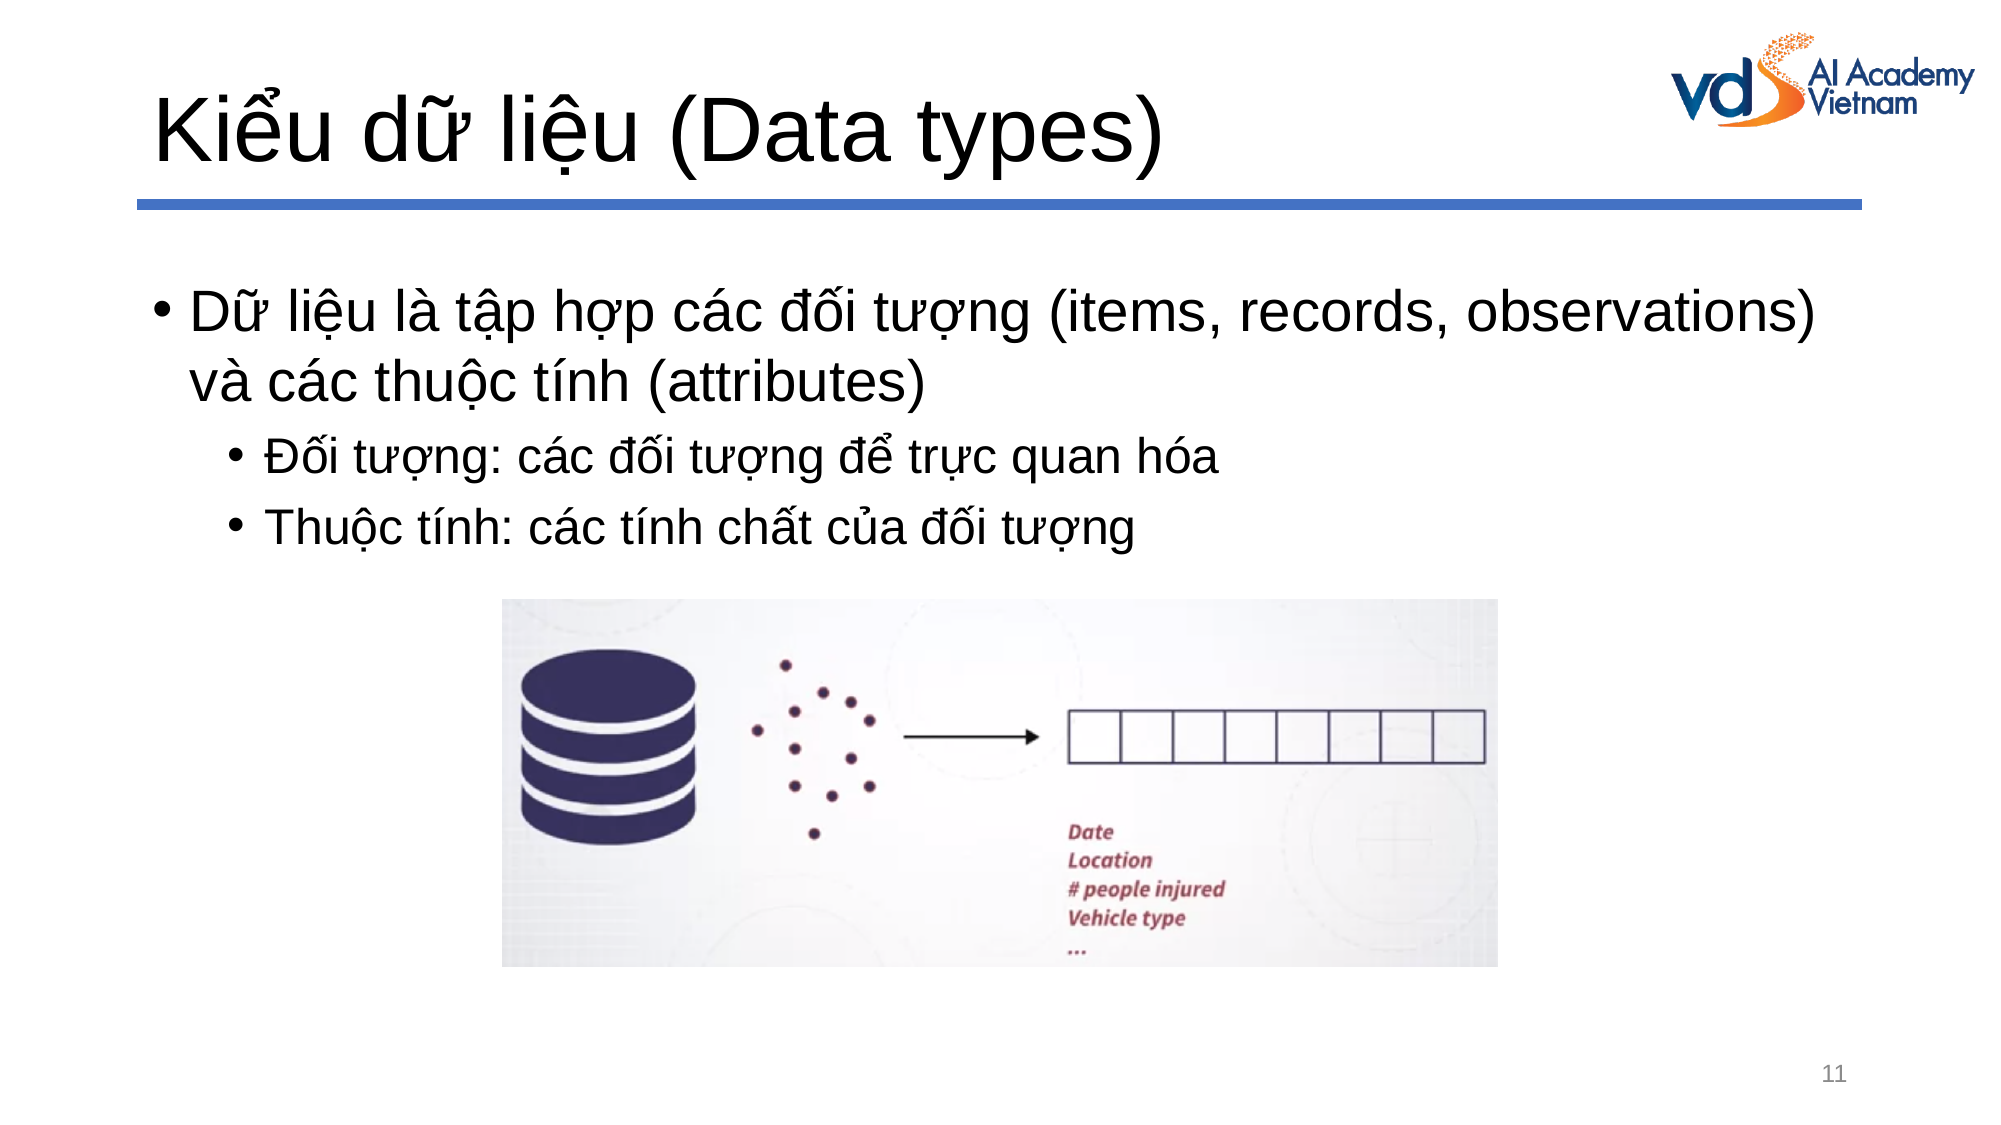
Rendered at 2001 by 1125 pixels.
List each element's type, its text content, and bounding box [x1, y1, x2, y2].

slide_number 11 [1412, 1042, 1863, 1103]
picture [1671, 32, 1975, 127]
picture [502, 599, 1498, 967]
list Dữ liệu là tập hợp các đối tượng (items, records, observations) và các thuộc tính (attributes) Đối tượng: các đối tượng để trực quan hóa Thuộc tính: các tính chất của đối tượng [137, 265, 1863, 1014]
title Kiểu dữ liệu (Data types) [137, 59, 1863, 204]
